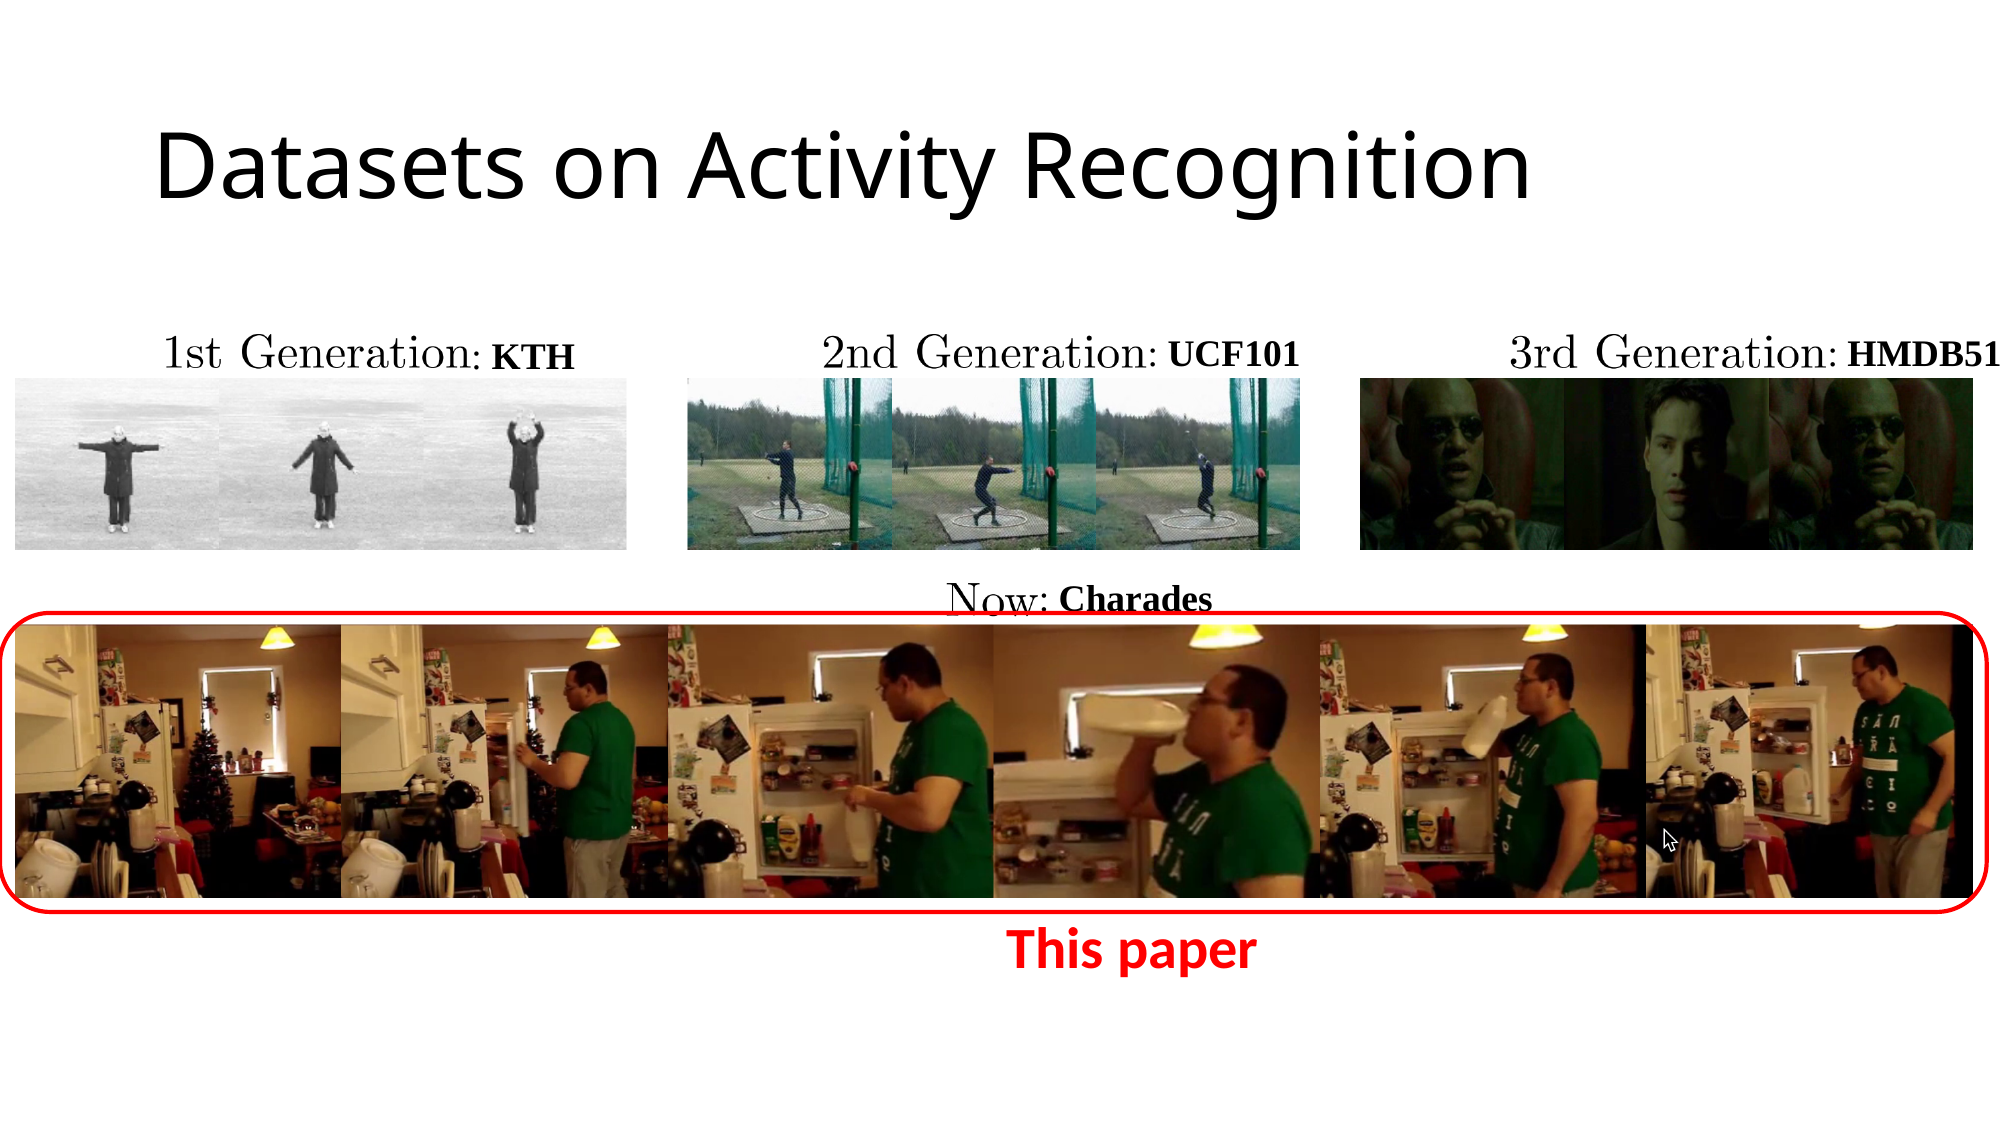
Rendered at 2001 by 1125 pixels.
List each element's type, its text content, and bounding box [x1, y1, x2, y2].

picture [0, 319, 1987, 613]
title Datasets on Activity Recognition [137, 59, 1863, 278]
text_box : HMDB51 [1987, 321, 2000, 381]
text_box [0, 613, 1987, 989]
